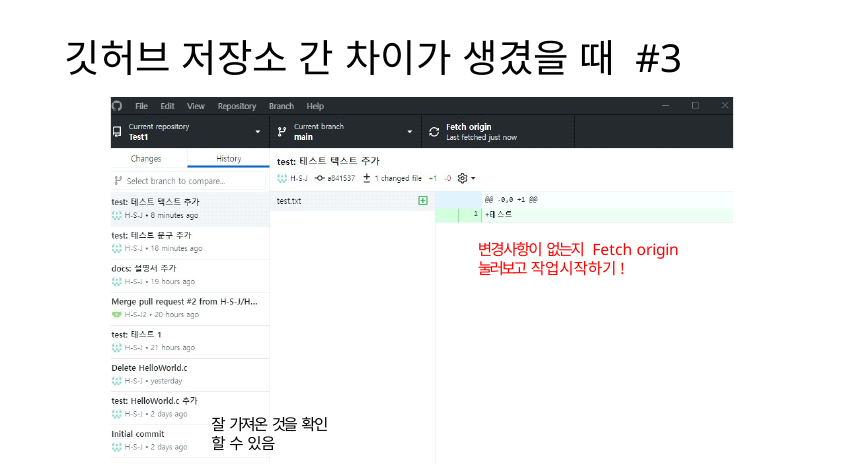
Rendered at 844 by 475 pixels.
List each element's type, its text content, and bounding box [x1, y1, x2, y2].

picture [110, 97, 734, 463]
text_box 깃허브 저장소 간 차이가 생겼을 때 #3 [0, 0, 772, 80]
